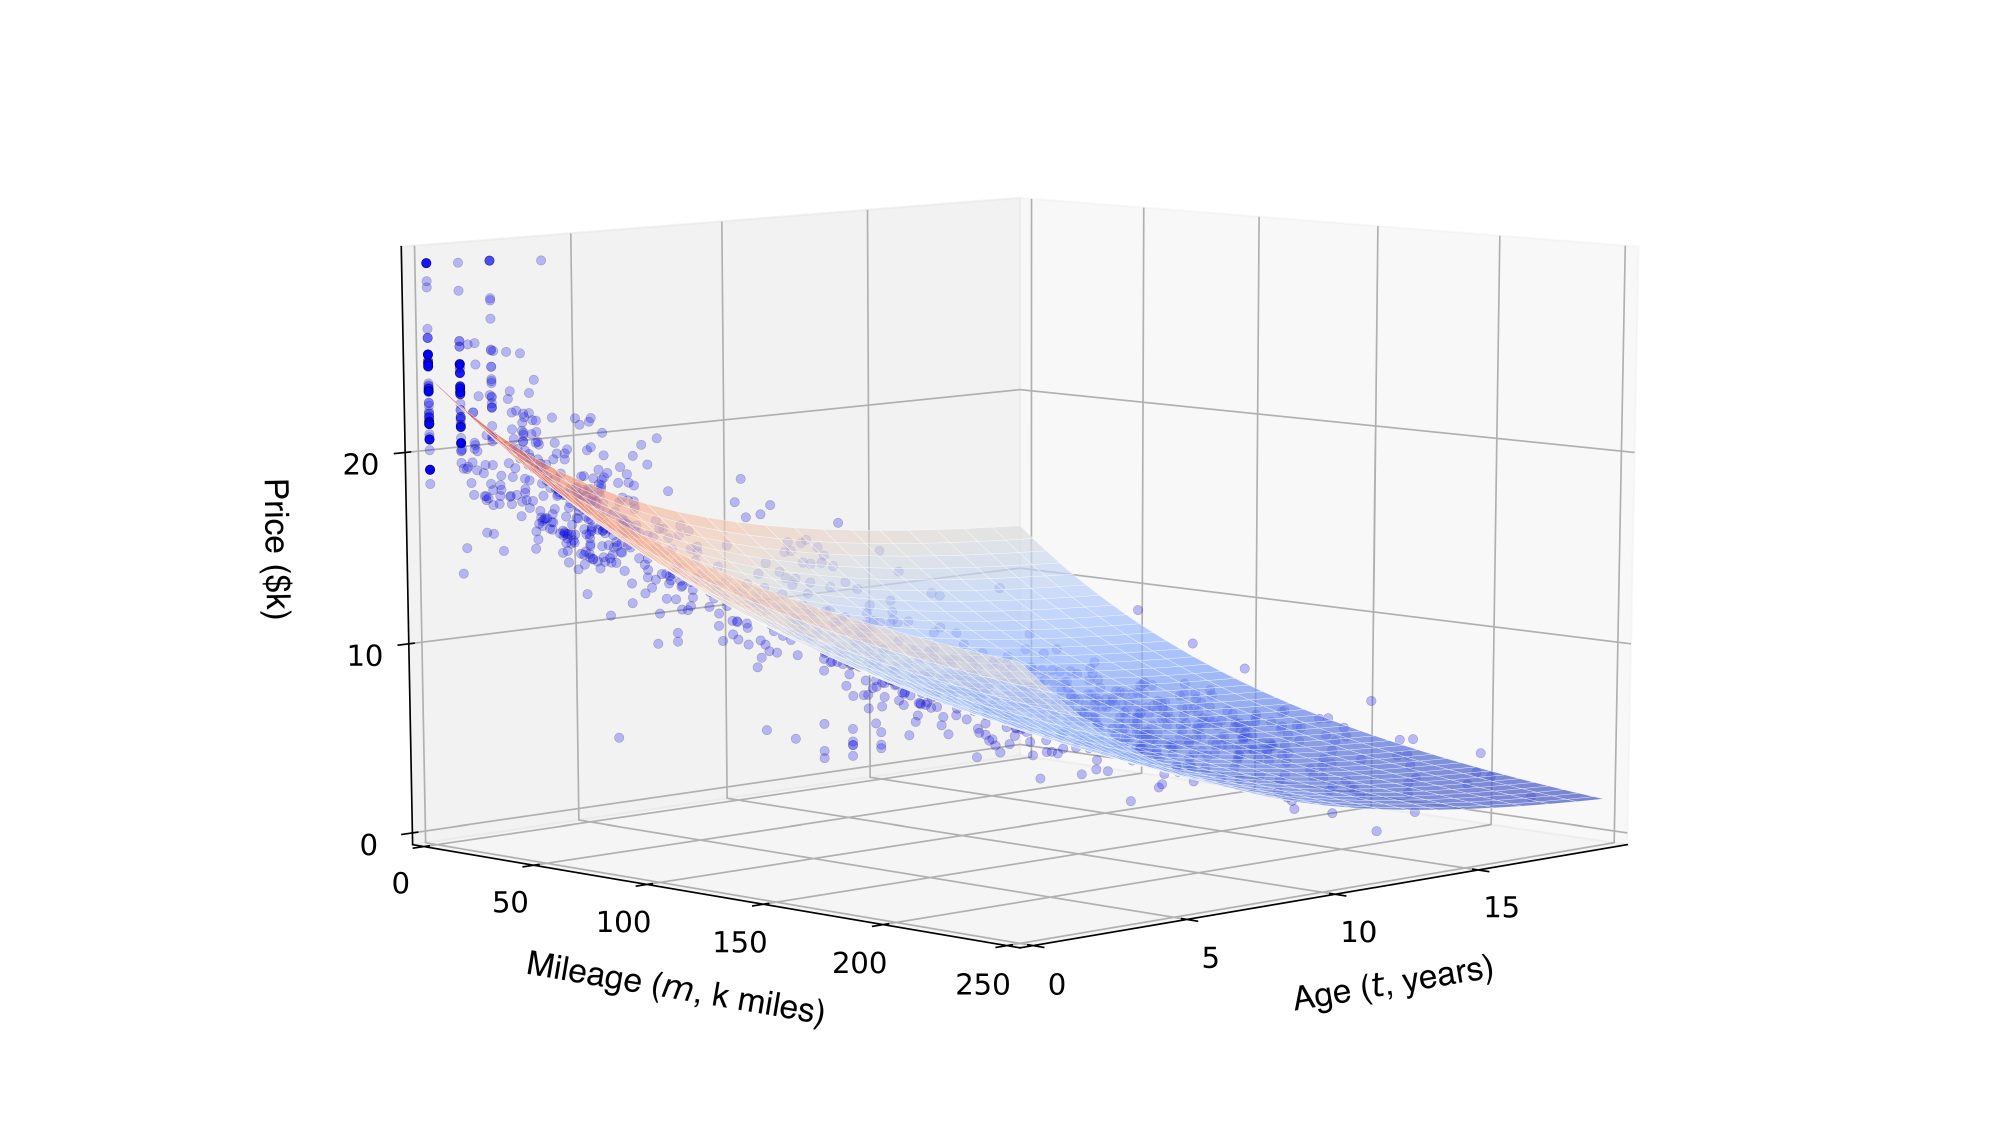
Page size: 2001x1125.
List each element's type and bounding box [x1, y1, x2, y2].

picture [249, 37, 1750, 1088]
